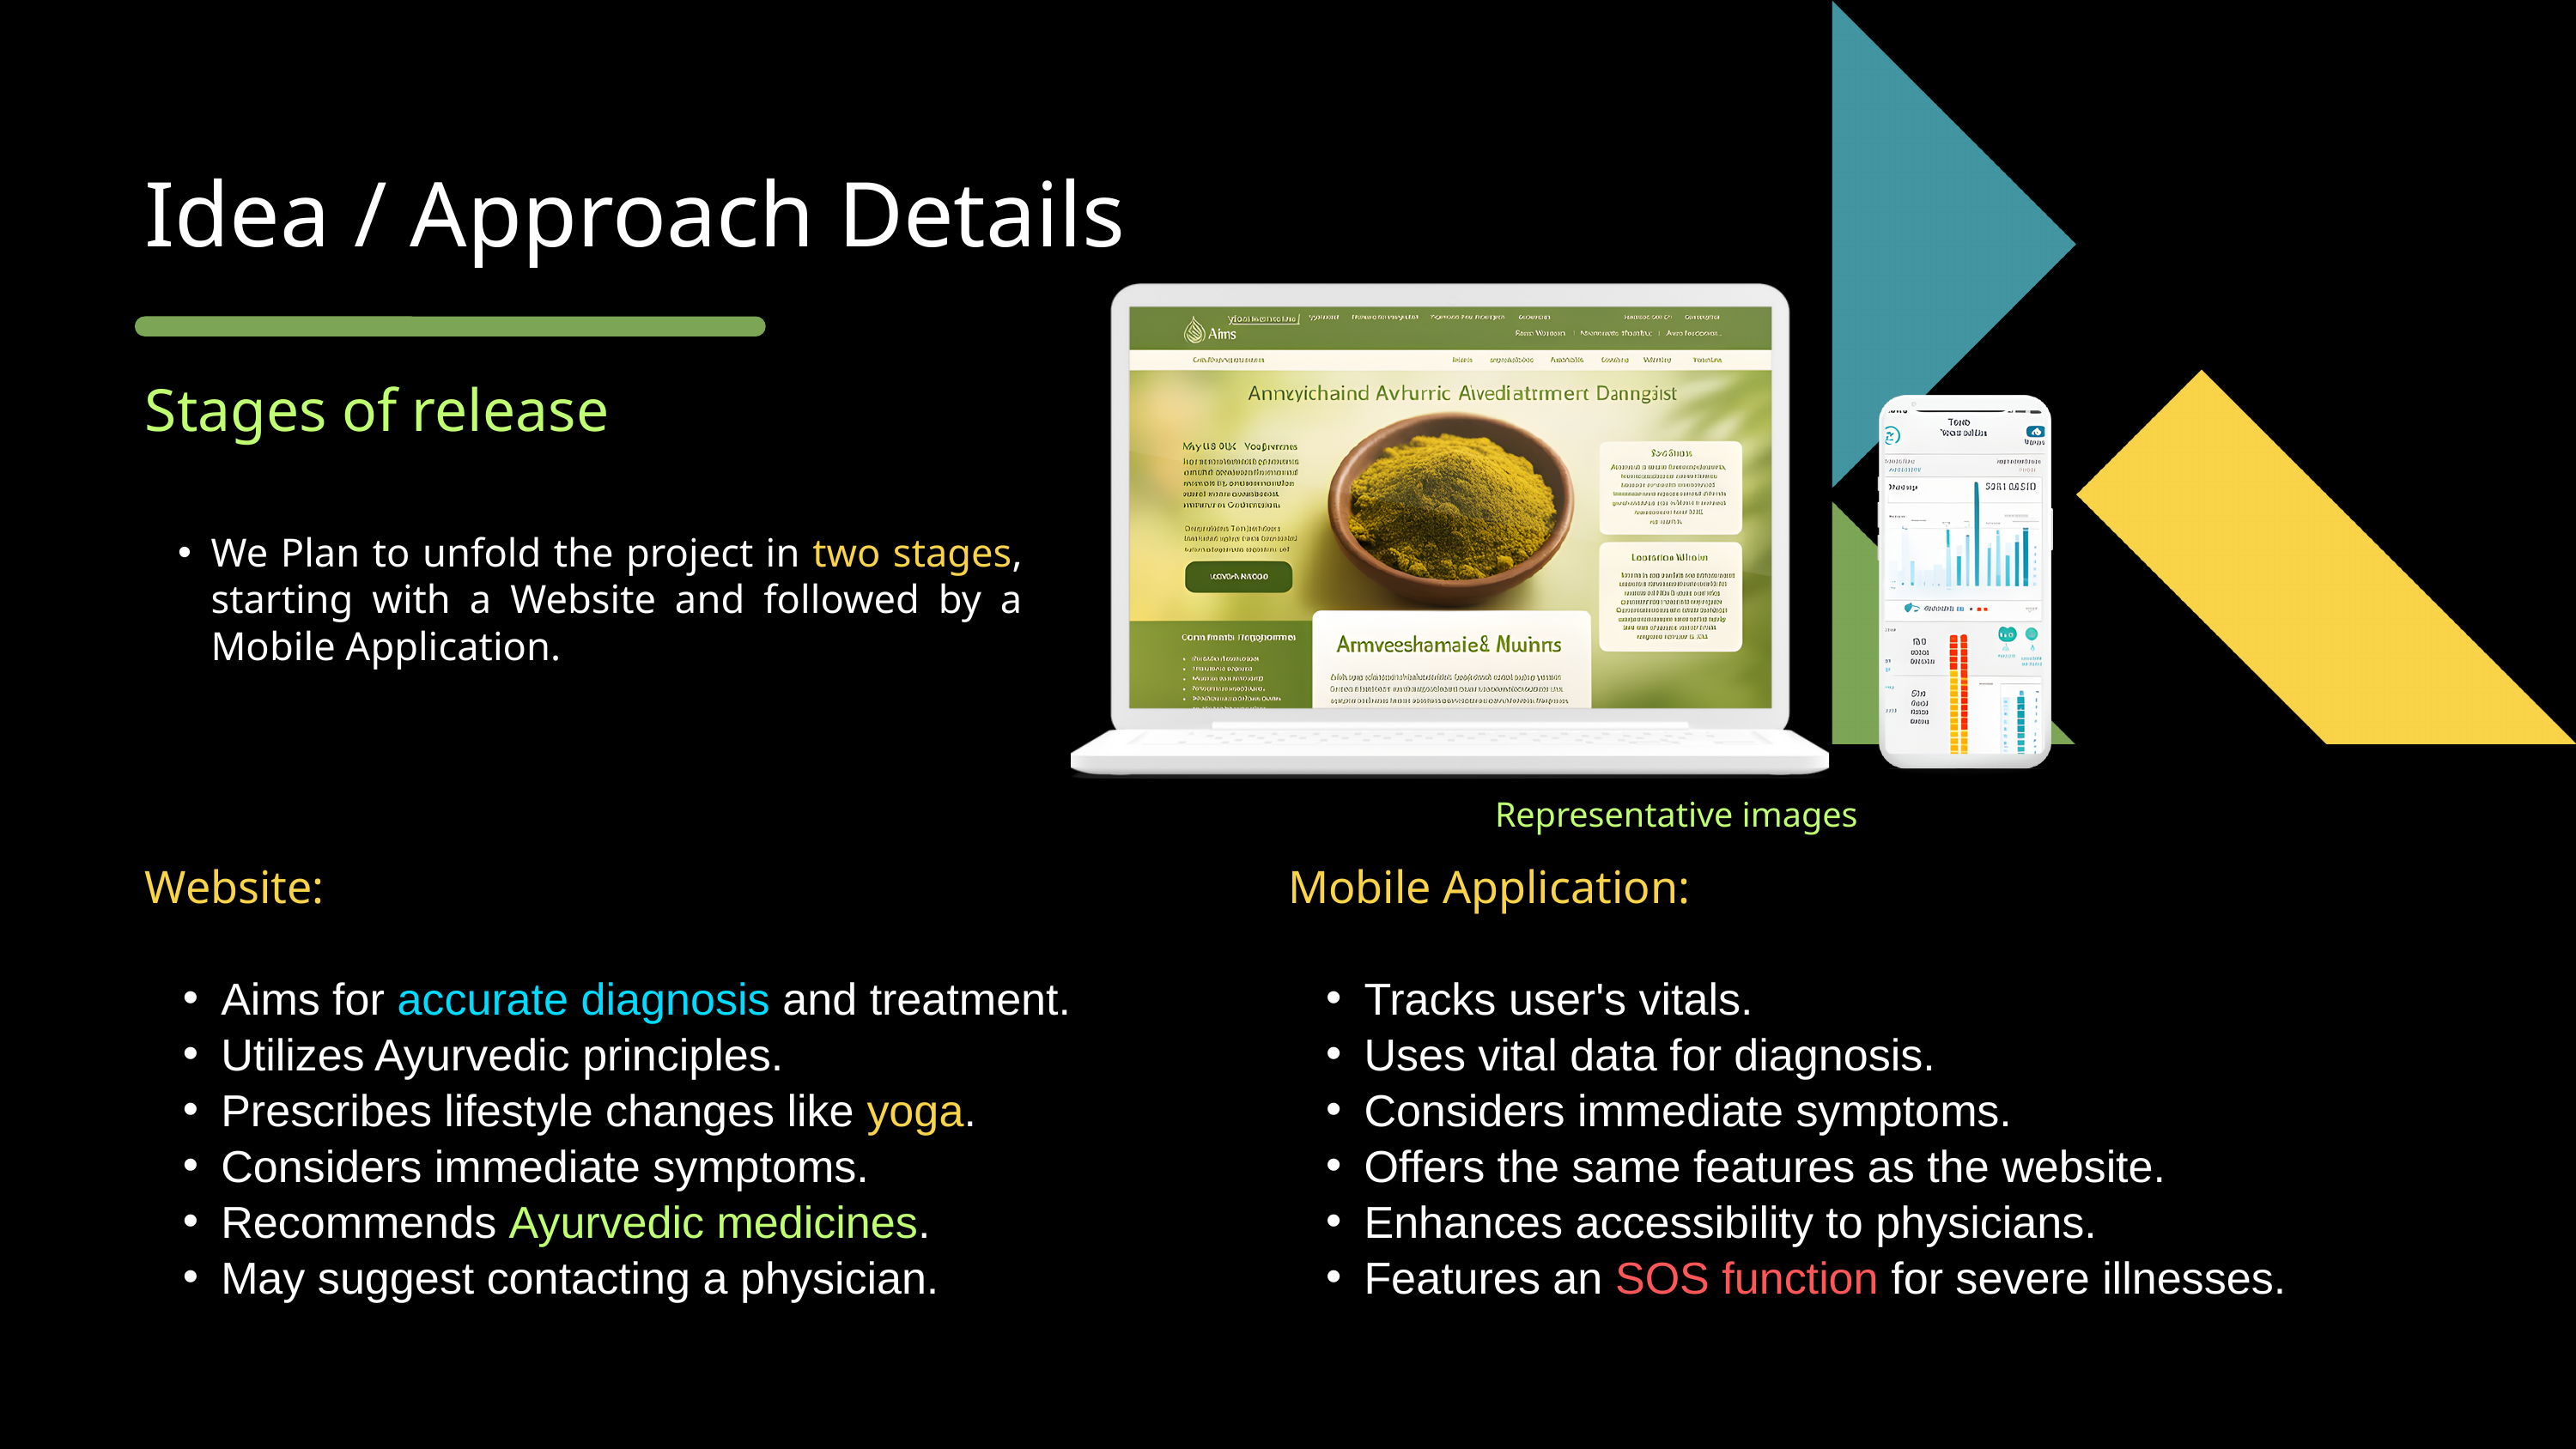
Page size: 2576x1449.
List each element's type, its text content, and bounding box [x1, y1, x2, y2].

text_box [1070, 282, 1830, 779]
text_box Website: Aims for accurate diagnosis and treatment. Utilizes Ayurvedic principles. Prescribes lifestyle changes like yoga. Considers immediate symptoms. Recommends Ayurvedic medicines. May suggest contacting a physician. [144, 864, 1287, 1303]
text_box Mobile Application: Tracks user's vitals. Uses vital data for diagnosis. Considers immediate symptoms. Offers the same features as the website. Enhances accessibility to physicians. Features an SOS function for severe illnesses. [1287, 864, 2432, 1303]
text_box We Plan to unfold the project in two stages, starting with a Website and followed by a Mobile Application. [144, 528, 1023, 715]
text_box Representative images [1300, 797, 2053, 834]
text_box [1877, 394, 2054, 779]
text_box Stages of release [144, 380, 1066, 444]
text_box Idea / Approach Details [144, 167, 1367, 264]
text_box [1832, 0, 2576, 744]
